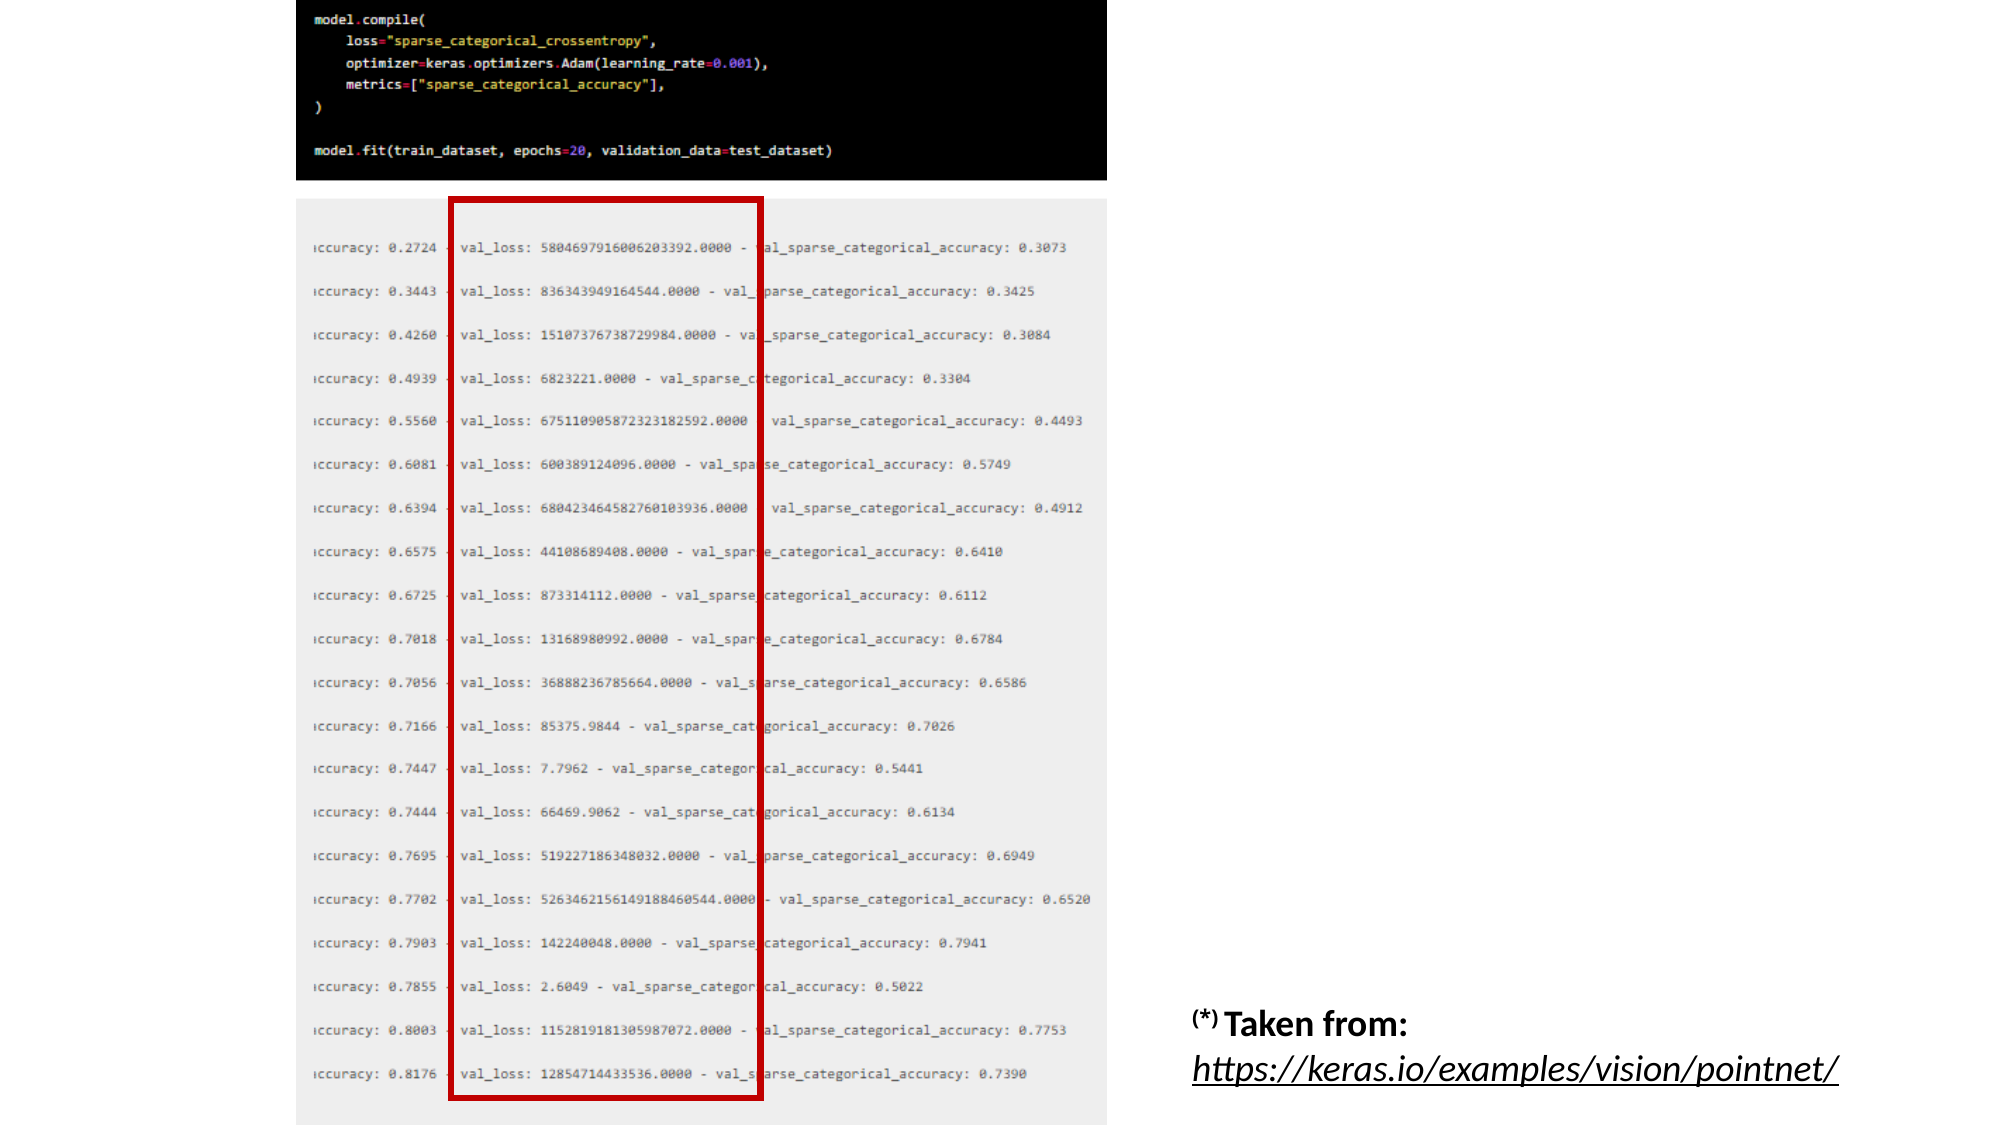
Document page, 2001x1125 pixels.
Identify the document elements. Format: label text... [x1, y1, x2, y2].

text_box (*) Taken from: https://keras.io/examples/vision/pointnet/ [1177, 991, 1854, 1097]
picture [296, 0, 1107, 1125]
